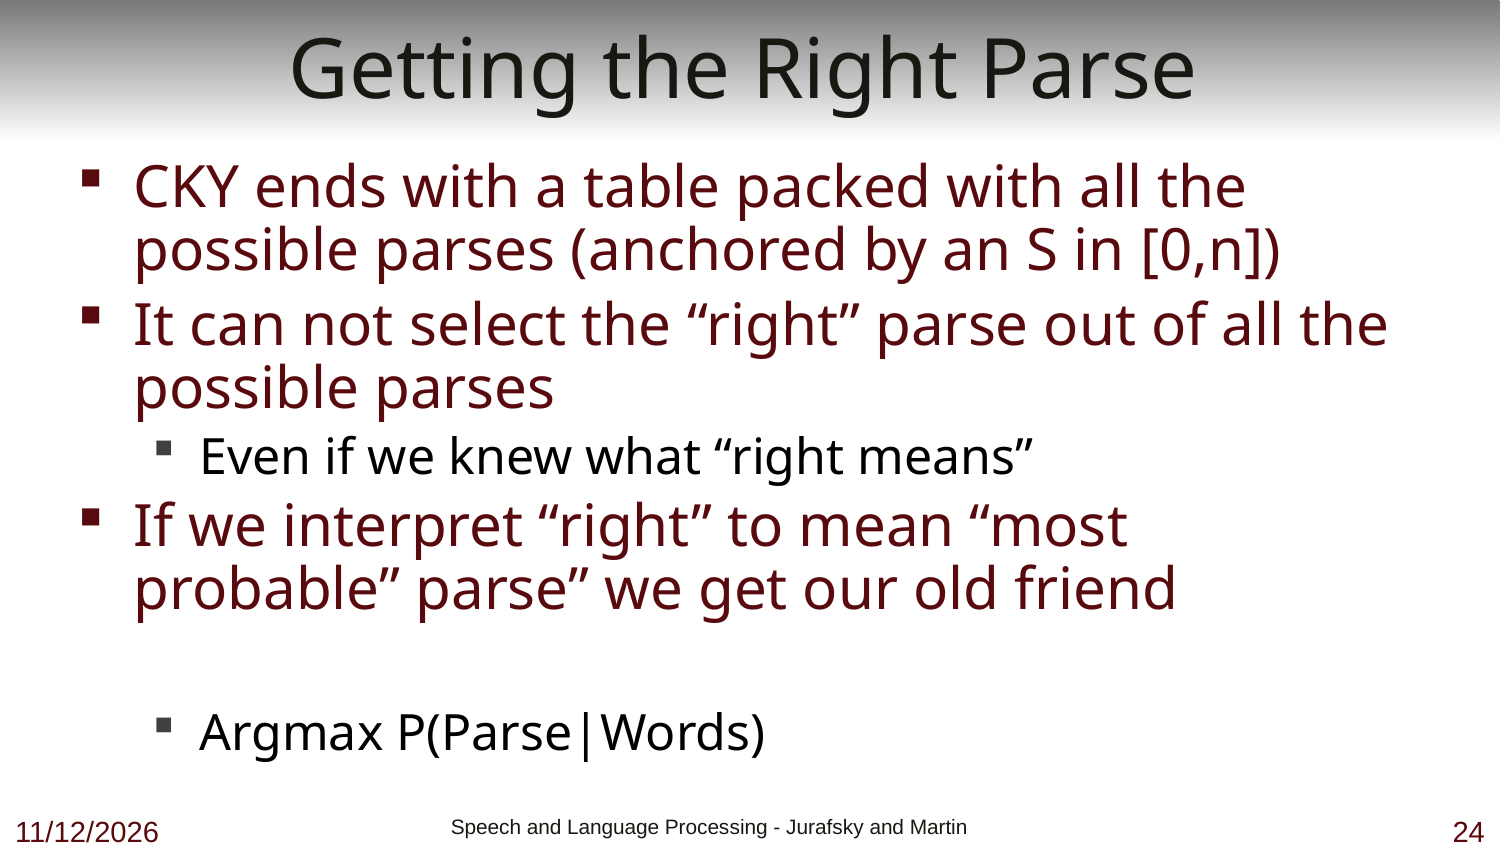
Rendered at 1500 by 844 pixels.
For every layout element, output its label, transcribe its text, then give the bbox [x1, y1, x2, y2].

list CKY ends with a table packed with all the possible parses (anchored by an S in [0,n]) It can not select the “right” parse out of all the possible parses Even if we knew what “right means” If we interpret “right” to mean “most probable” parse” we get our old friend Argmax P(Parse|Words) [62, 150, 1413, 797]
footer Speech and Language Processing - Jurafsky and Martin [199, 806, 1424, 844]
title Getting the Right Parse [12, 0, 1475, 132]
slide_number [0, 806, 199, 844]
slide_number 24 [1424, 806, 1500, 844]
